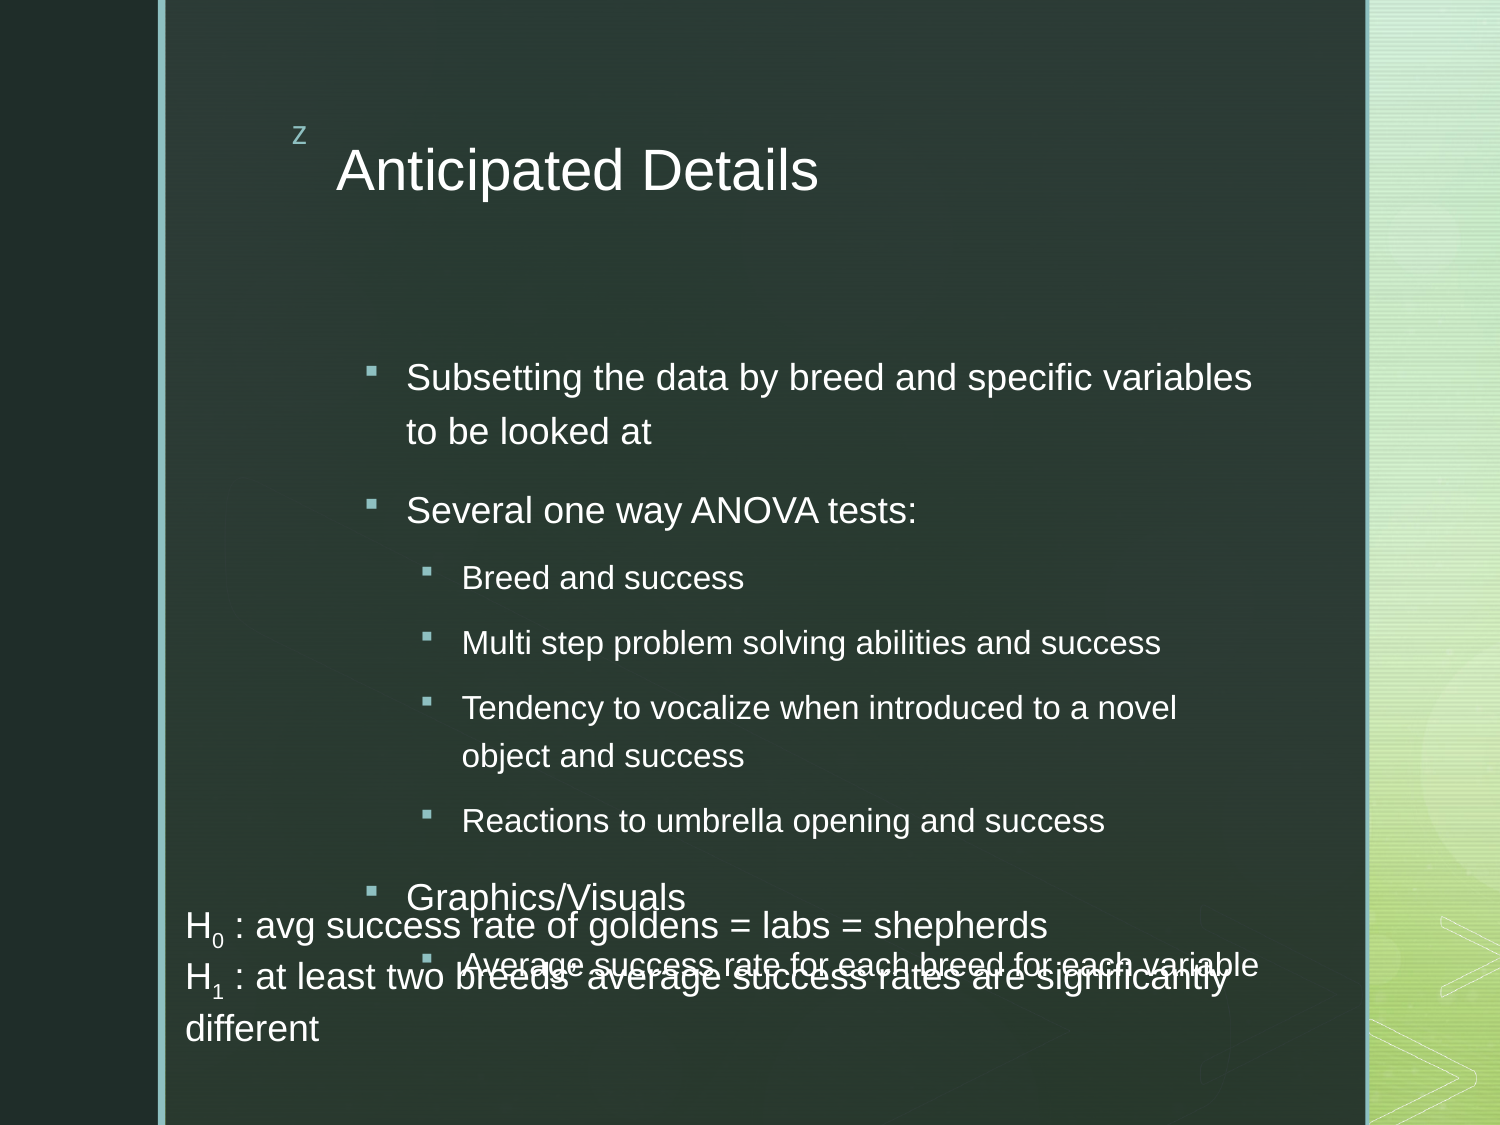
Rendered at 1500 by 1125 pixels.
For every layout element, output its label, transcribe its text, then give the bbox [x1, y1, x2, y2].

text_box H0 : avg success rate of goldens = labs = shepherds H1 : at least two breeds’ average success rates are significantly different [170, 893, 1375, 1056]
title Anticipated Details [321, 132, 1286, 310]
list Subsetting the data by breed and specific variables to be looked at Several one way ANOVA tests: Breed and success Multi step problem solving abilities and success Tendency to vocalize when introduced to a novel object and success Reactions to umbrella opening and success Graphics/Visuals Average success rate for each breed for each variable [348, 336, 1286, 893]
picture [1370, 0, 1500, 1125]
